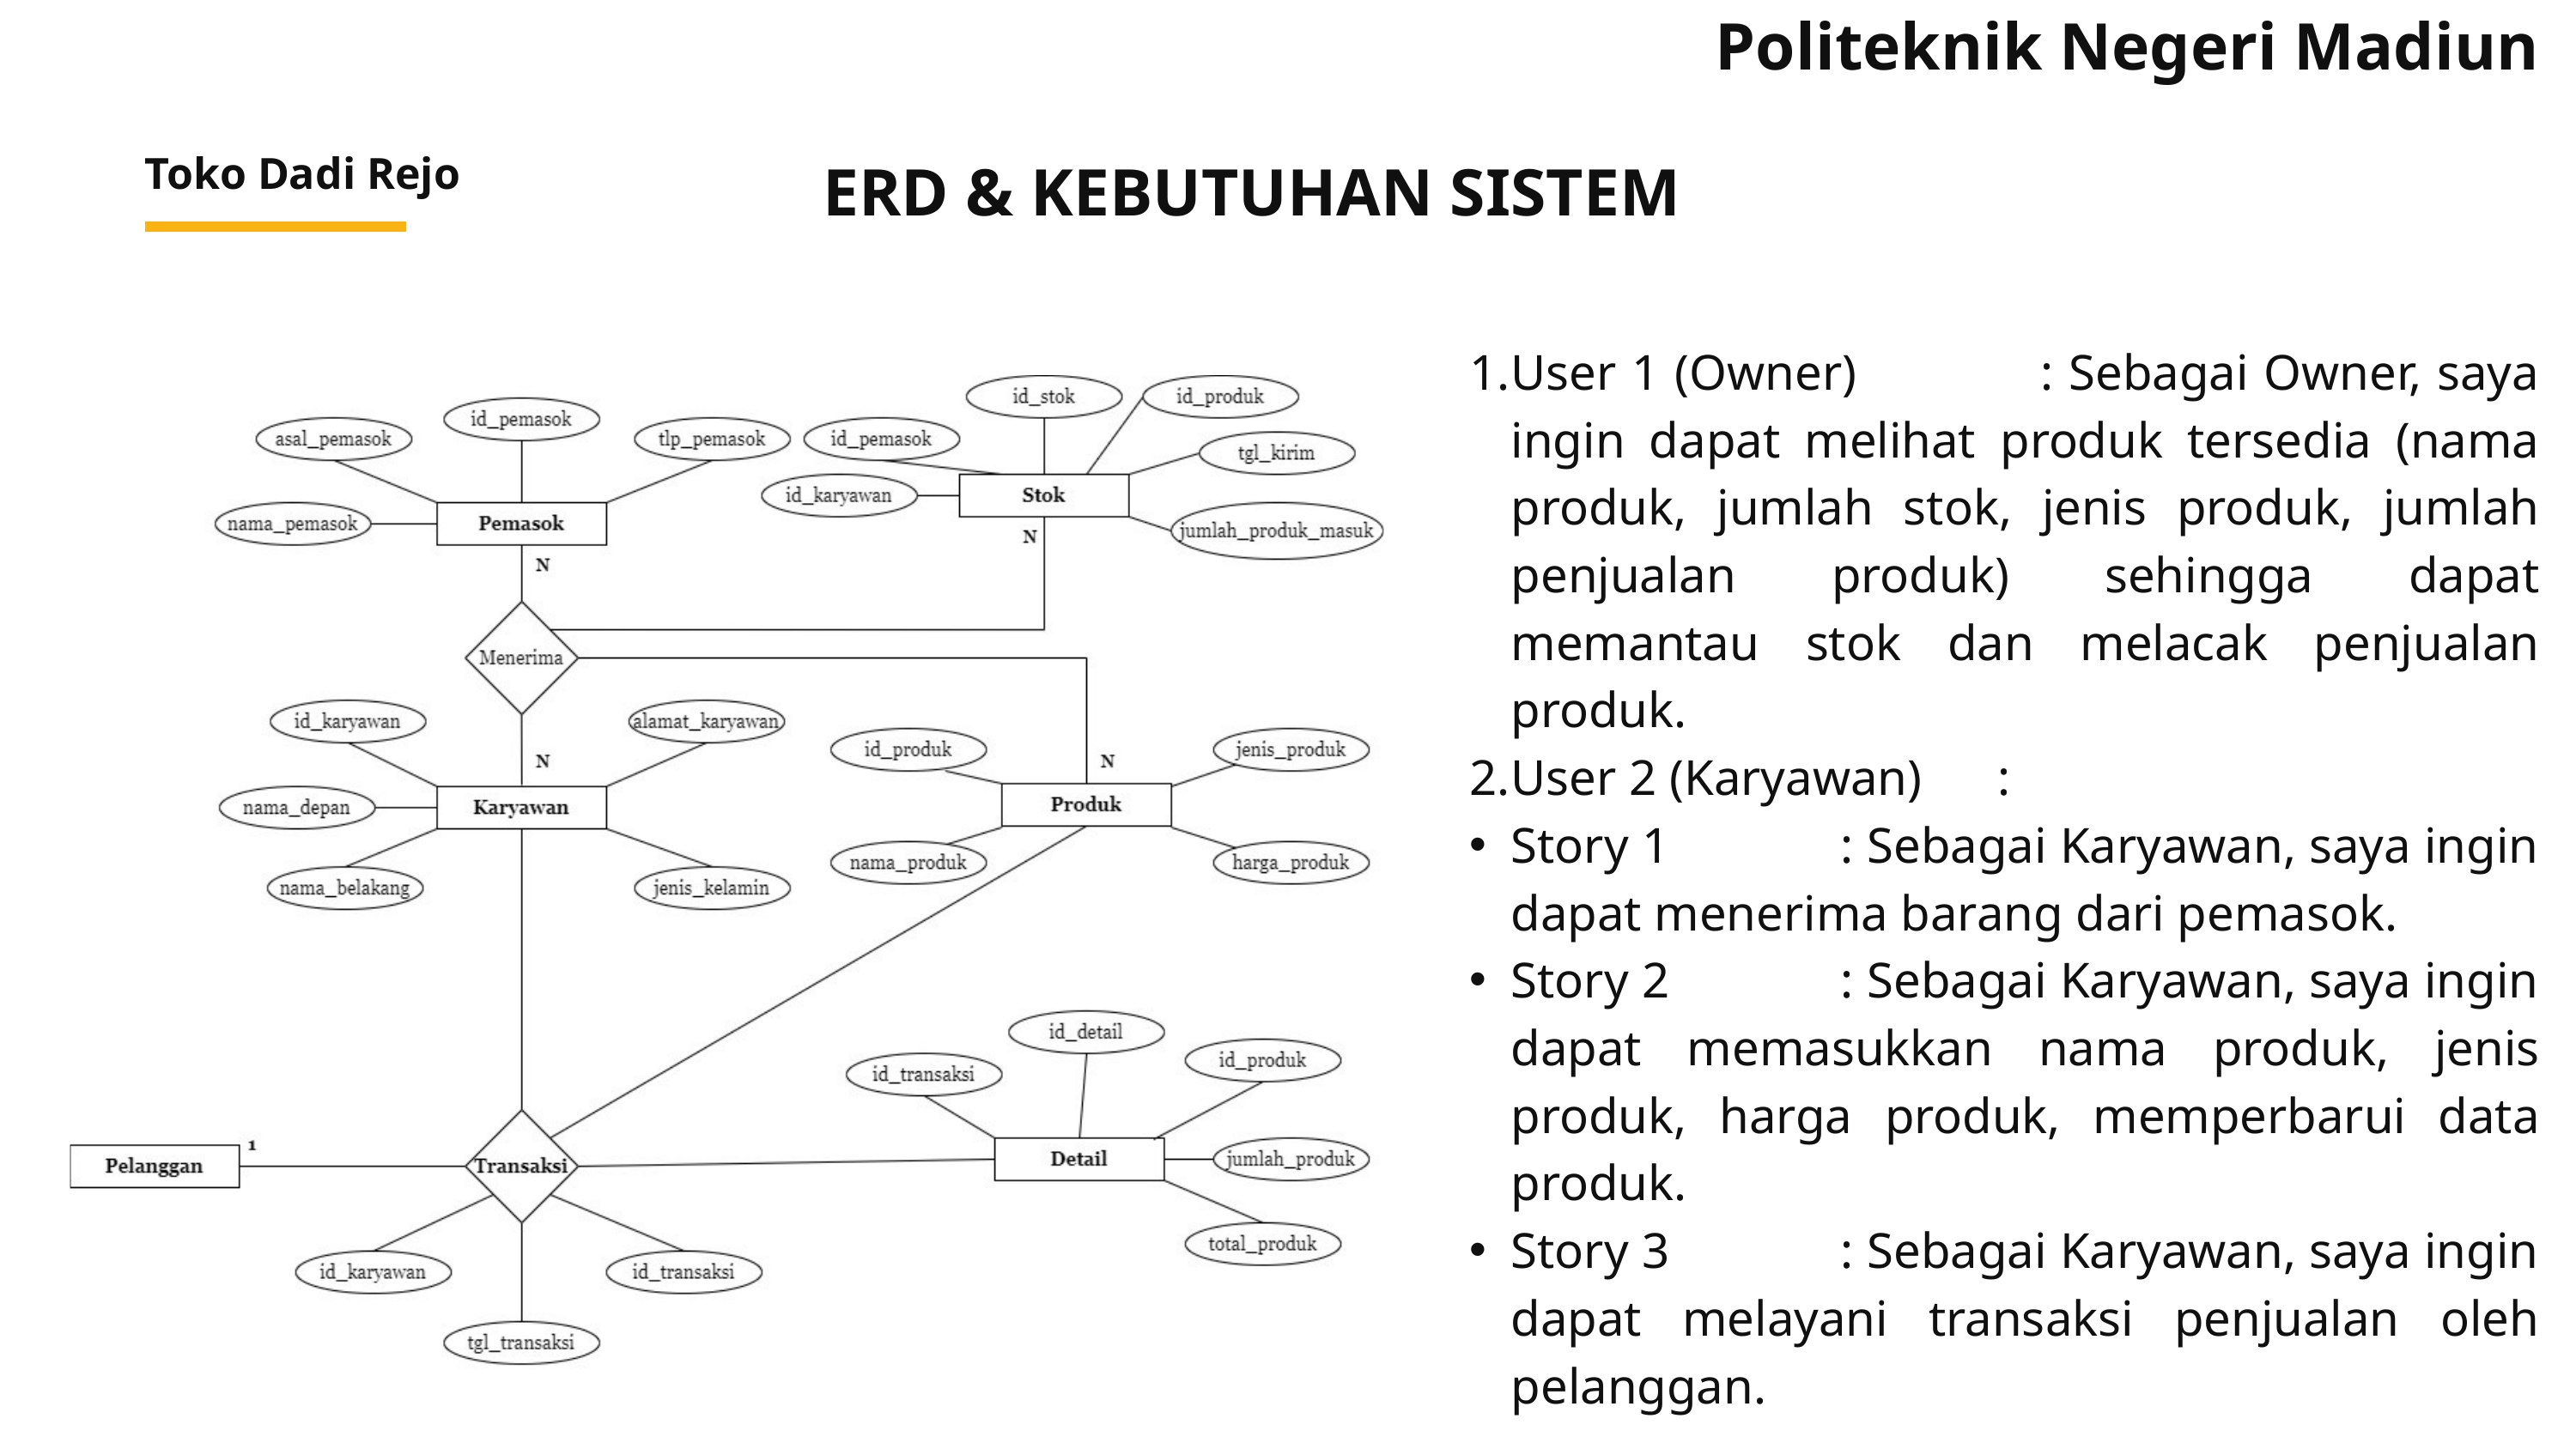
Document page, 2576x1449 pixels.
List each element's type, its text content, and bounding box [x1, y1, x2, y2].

text_box Toko Dadi Rejo [144, 137, 637, 198]
text_box ERD & KEBUTUHAN SISTEM [823, 138, 1681, 229]
text_box User 1 (Owner) : Sebagai Owner, saya ingin dapat melihat produk tersedia (nama produk, jumlah stok, jenis produk, jumlah penjualan produk) sehingga dapat memantau stok dan melacak penjualan produk. User 2 (Karyawan) : Story 1 : Sebagai Karyawan, saya ingin dapat menerima barang dari pemasok. Story 2 : Sebagai Karyawan, saya ingin dapat memasukkan nama produk, jenis produk, harga produk, memperbarui data produk. Story 3 : Sebagai Karyawan, saya ingin dapat melayani transaksi penjualan oleh pelanggan. [1429, 331, 2540, 1449]
text_box [70, 375, 1384, 1378]
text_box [144, 221, 407, 232]
text_box Politeknik Negeri Madiun [1680, 0, 2540, 83]
